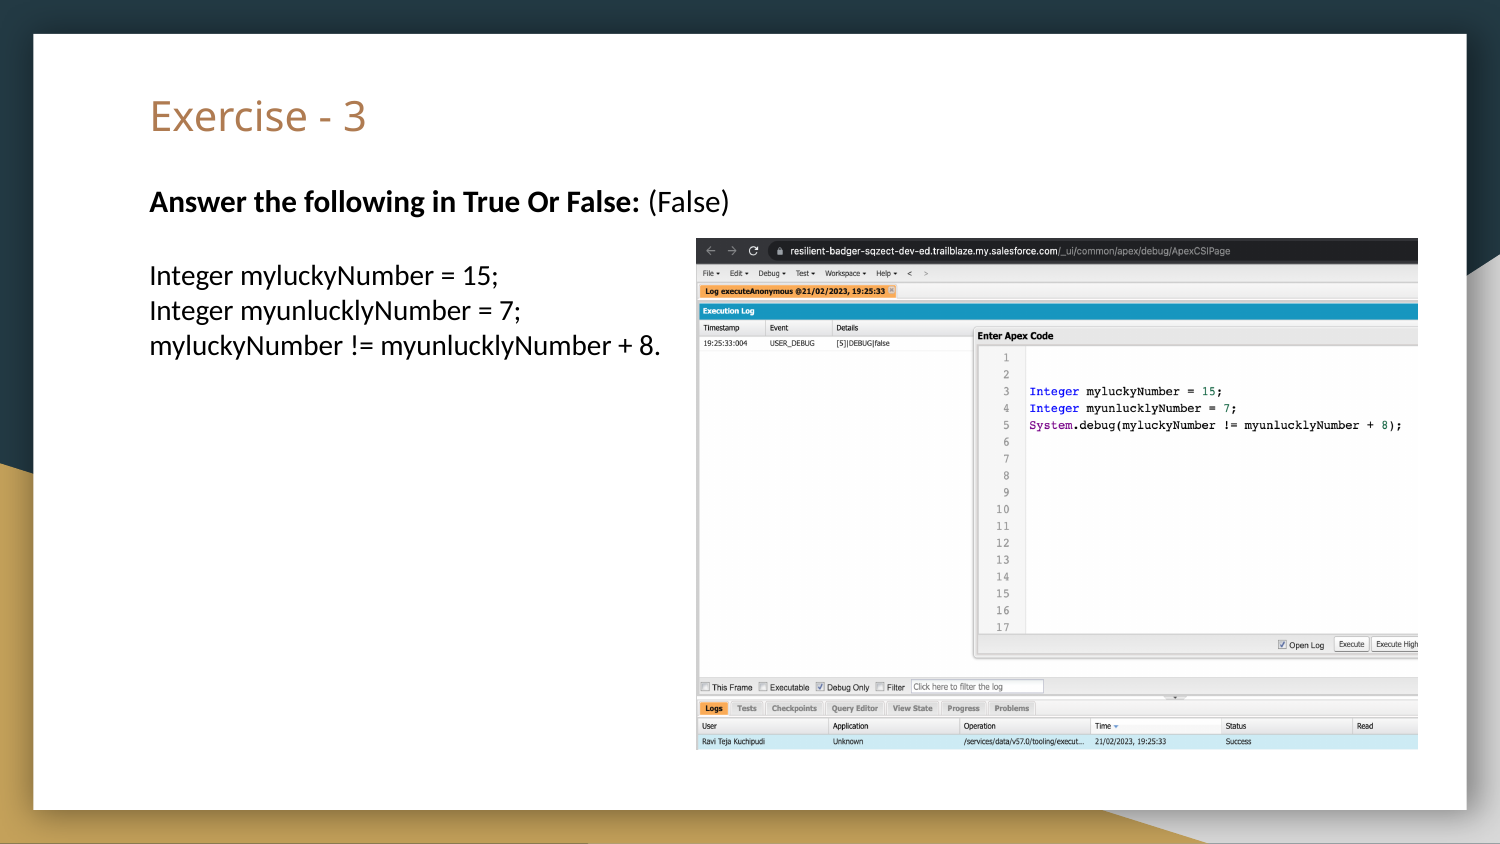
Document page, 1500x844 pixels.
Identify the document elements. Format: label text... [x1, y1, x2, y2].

picture [696, 238, 1419, 750]
title Exercise - 3 [134, 74, 1366, 167]
text_box Answer the following in True Or False: (False) Integer myluckyNumber = 15; Integer myunlucklyNumber = 7; myluckyNumber != myunlucklyNumber + 8. [134, 166, 760, 377]
